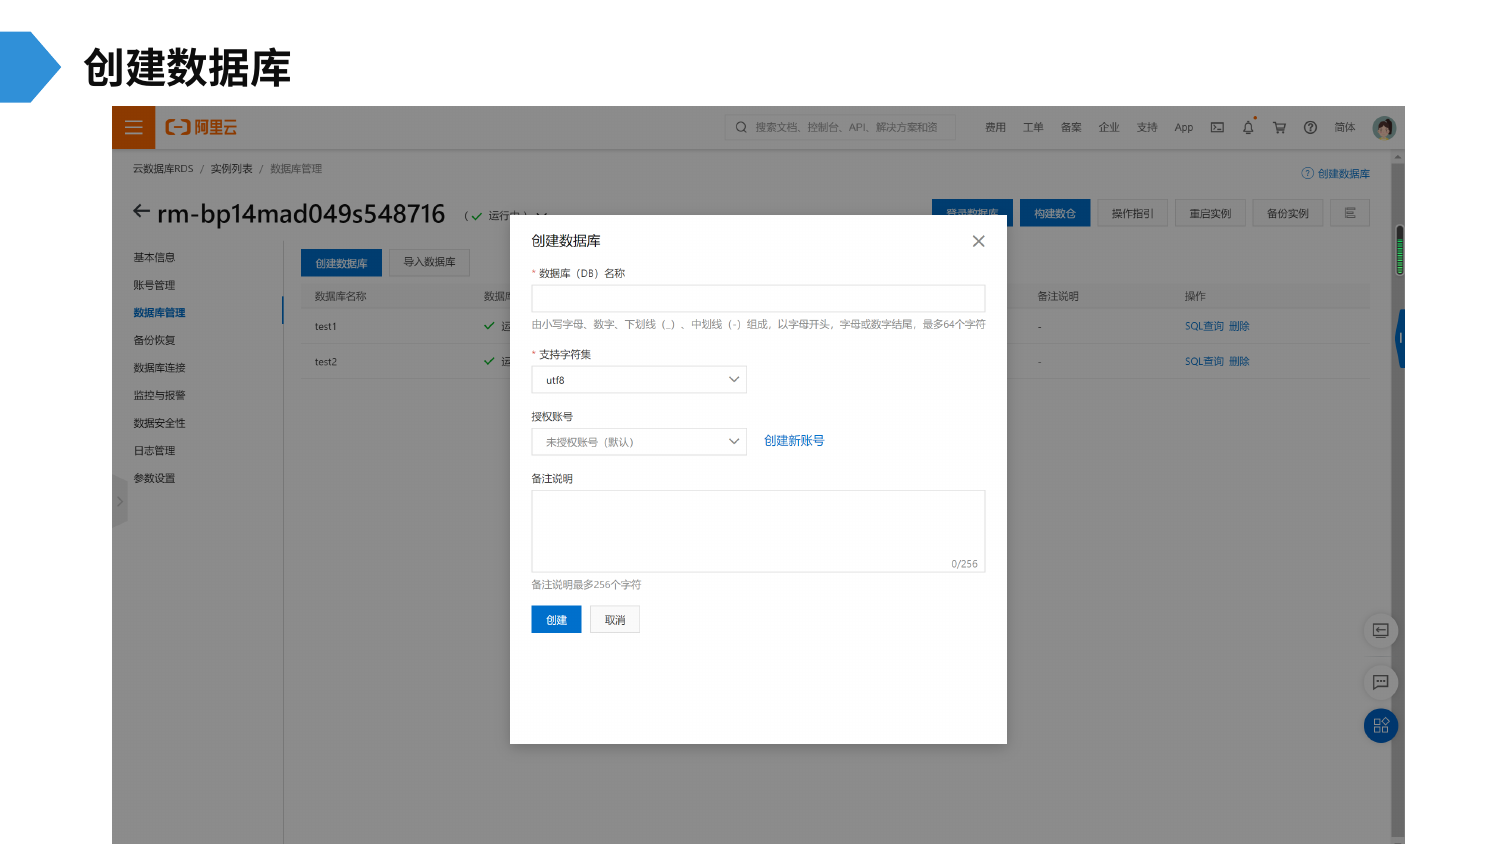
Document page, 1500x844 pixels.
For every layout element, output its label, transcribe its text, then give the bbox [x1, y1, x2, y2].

text_box [0, 29, 63, 105]
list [111, 105, 1405, 844]
text_box 创建数据库 [68, 34, 307, 100]
